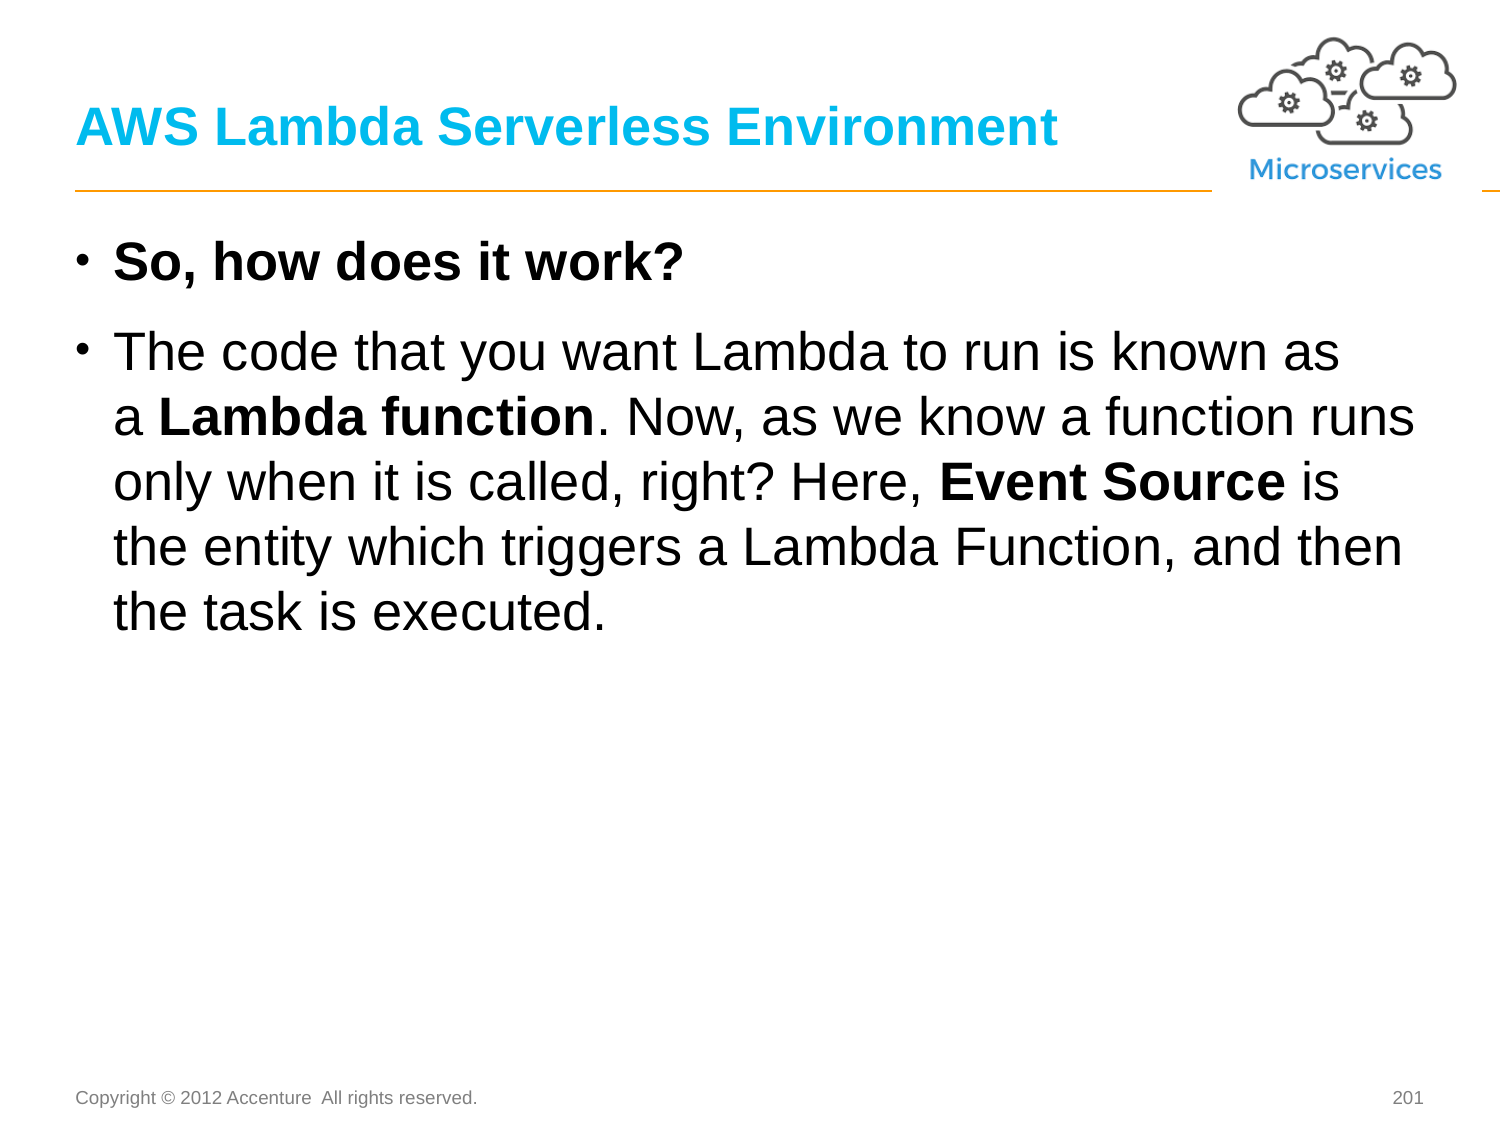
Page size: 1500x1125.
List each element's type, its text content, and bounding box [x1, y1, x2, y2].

list So, how does it work? The code that you want Lambda to run is known as a Lambda function. Now, as we know a function runs only when it is called, right? Here, Event Source is the entity which triggers a Lambda Function, and then the task is executed. [75, 226, 1425, 1018]
title AWS Lambda Serverless Environment [75, 27, 1422, 157]
picture [1212, 1, 1482, 203]
